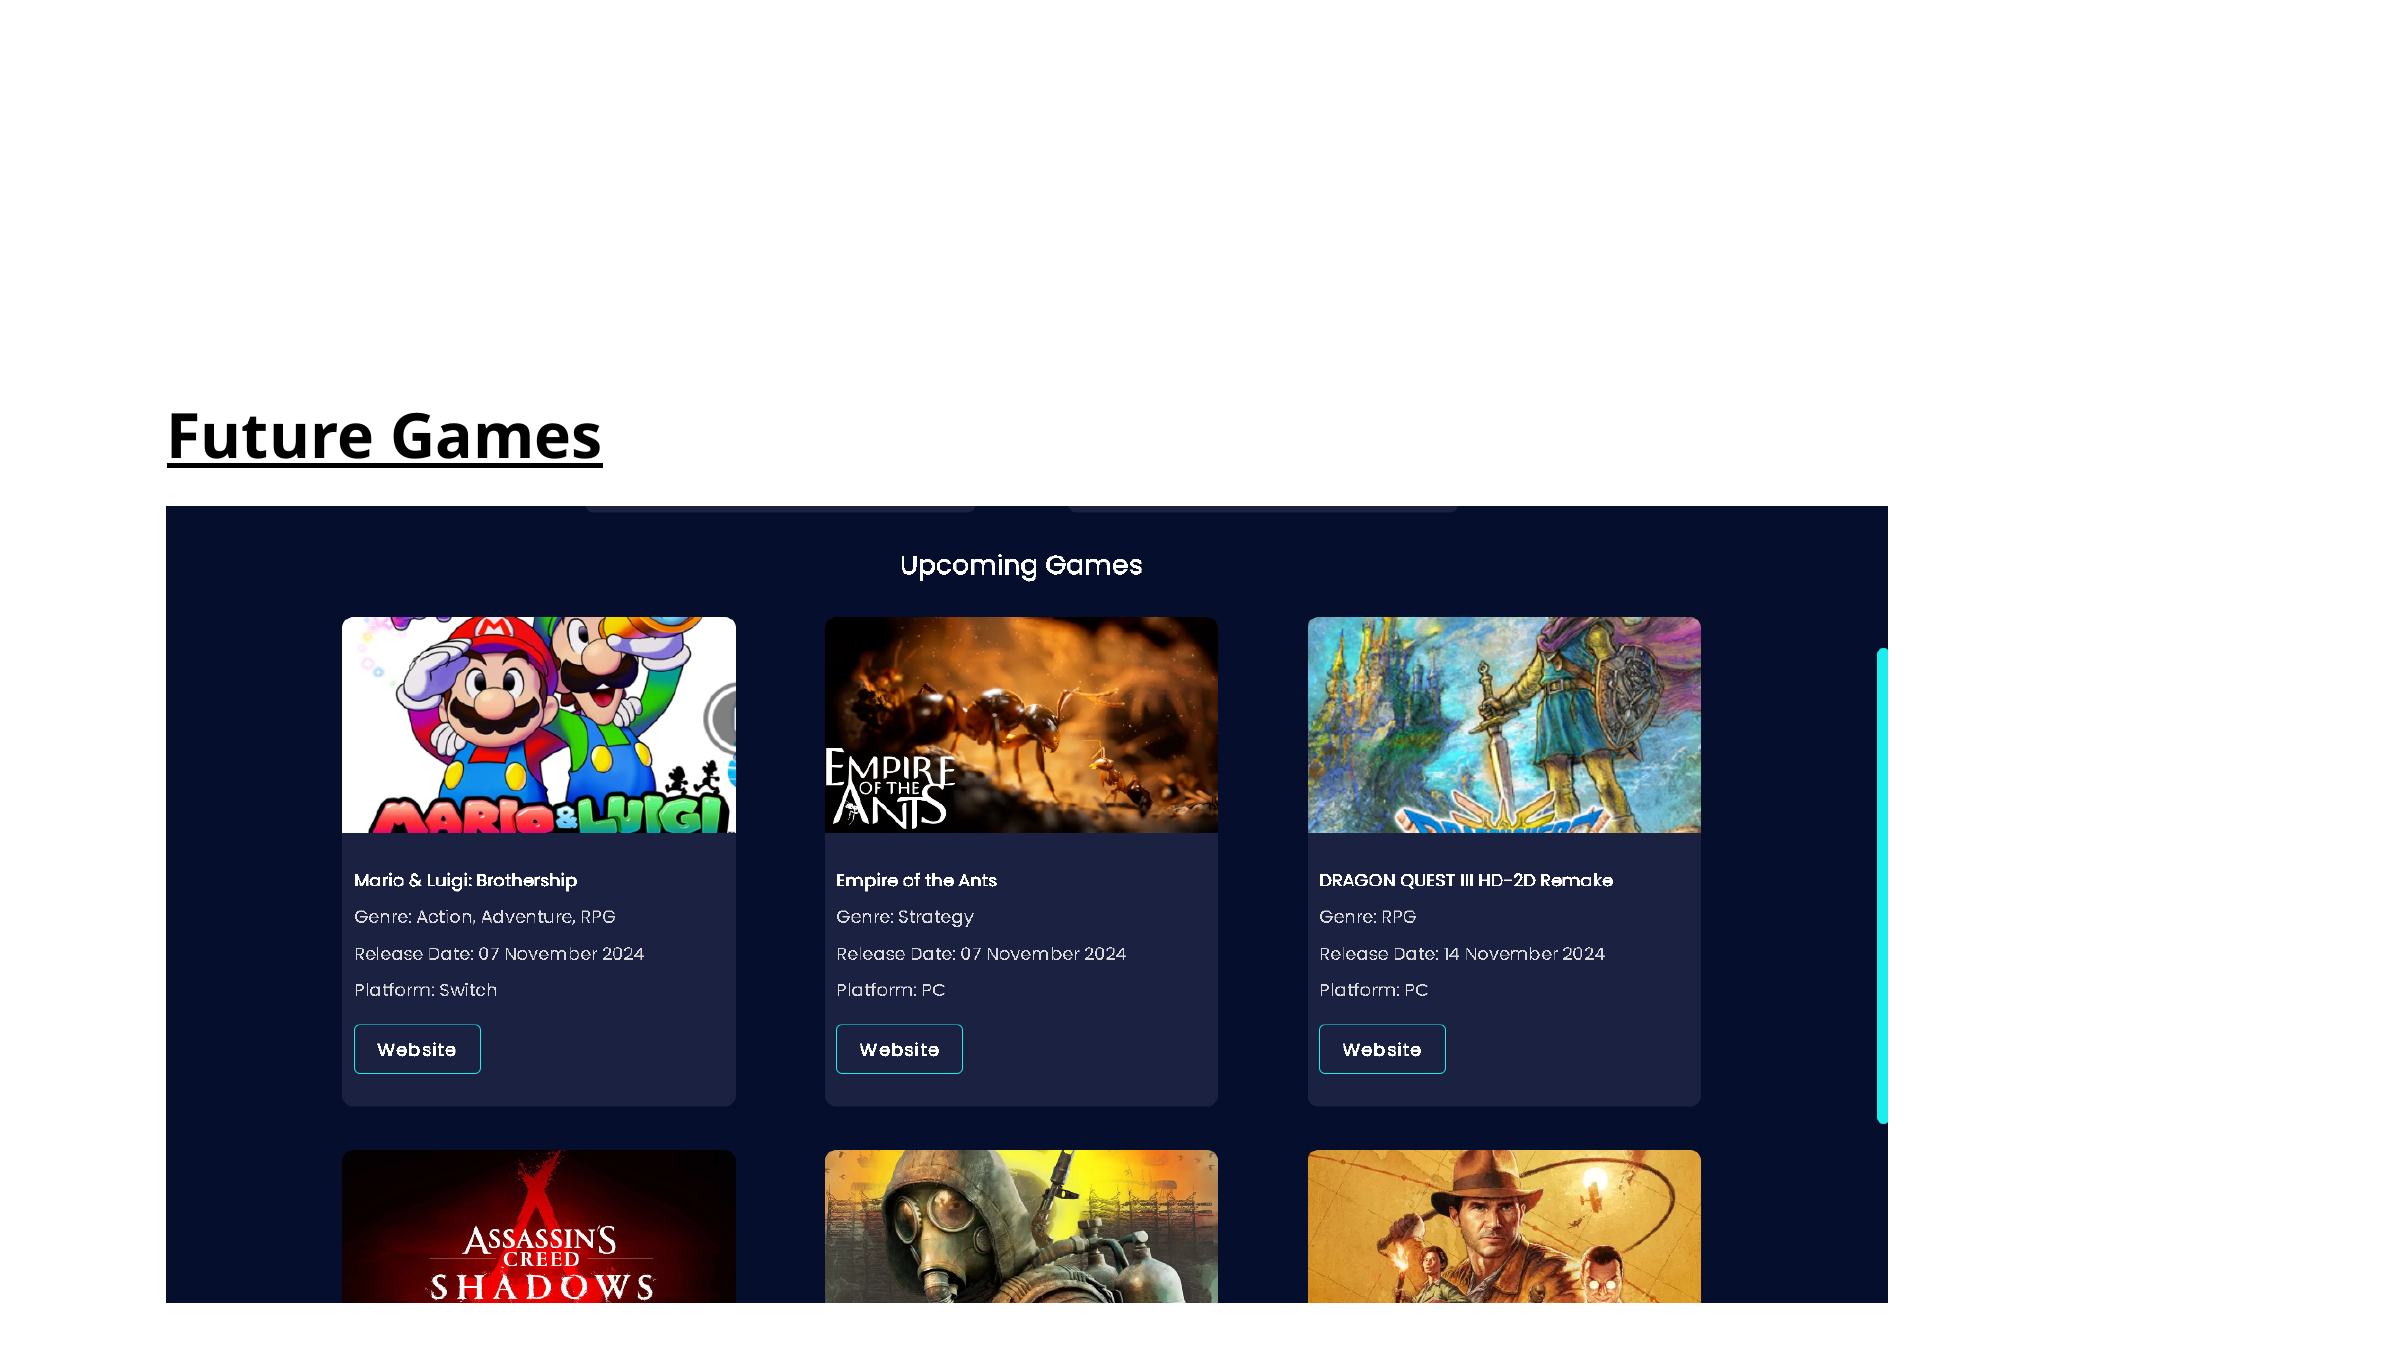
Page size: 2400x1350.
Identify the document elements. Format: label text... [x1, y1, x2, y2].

picture [166, 506, 1888, 1303]
text_box Future Games [166, 312, 844, 446]
